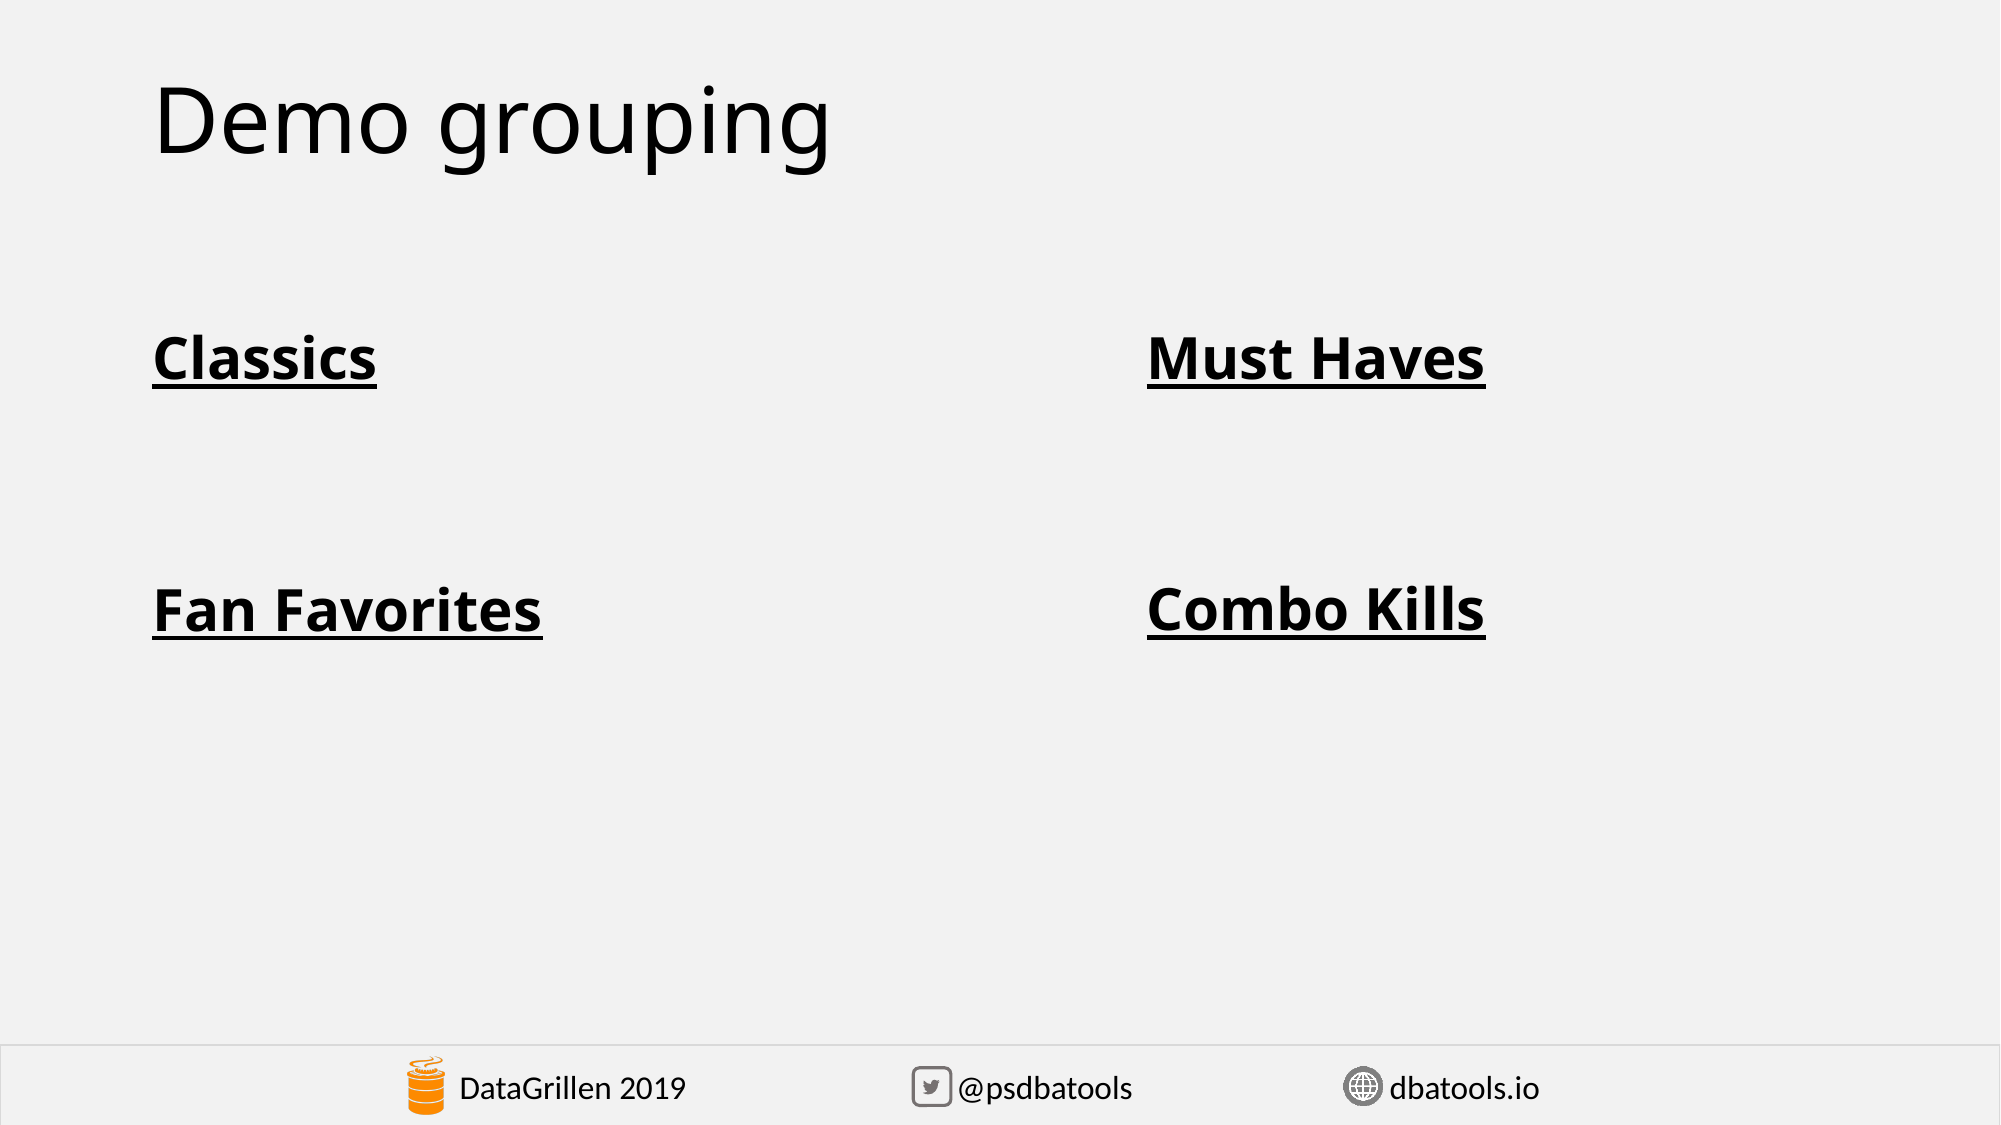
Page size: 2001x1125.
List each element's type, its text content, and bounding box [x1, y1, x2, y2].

text_box Must Haves Combo Kills [1131, 321, 1747, 768]
title Demo grouping [137, 59, 1863, 188]
list Classics Fan Favorites [137, 322, 752, 789]
picture [1343, 1066, 1383, 1106]
picture [407, 1056, 445, 1115]
